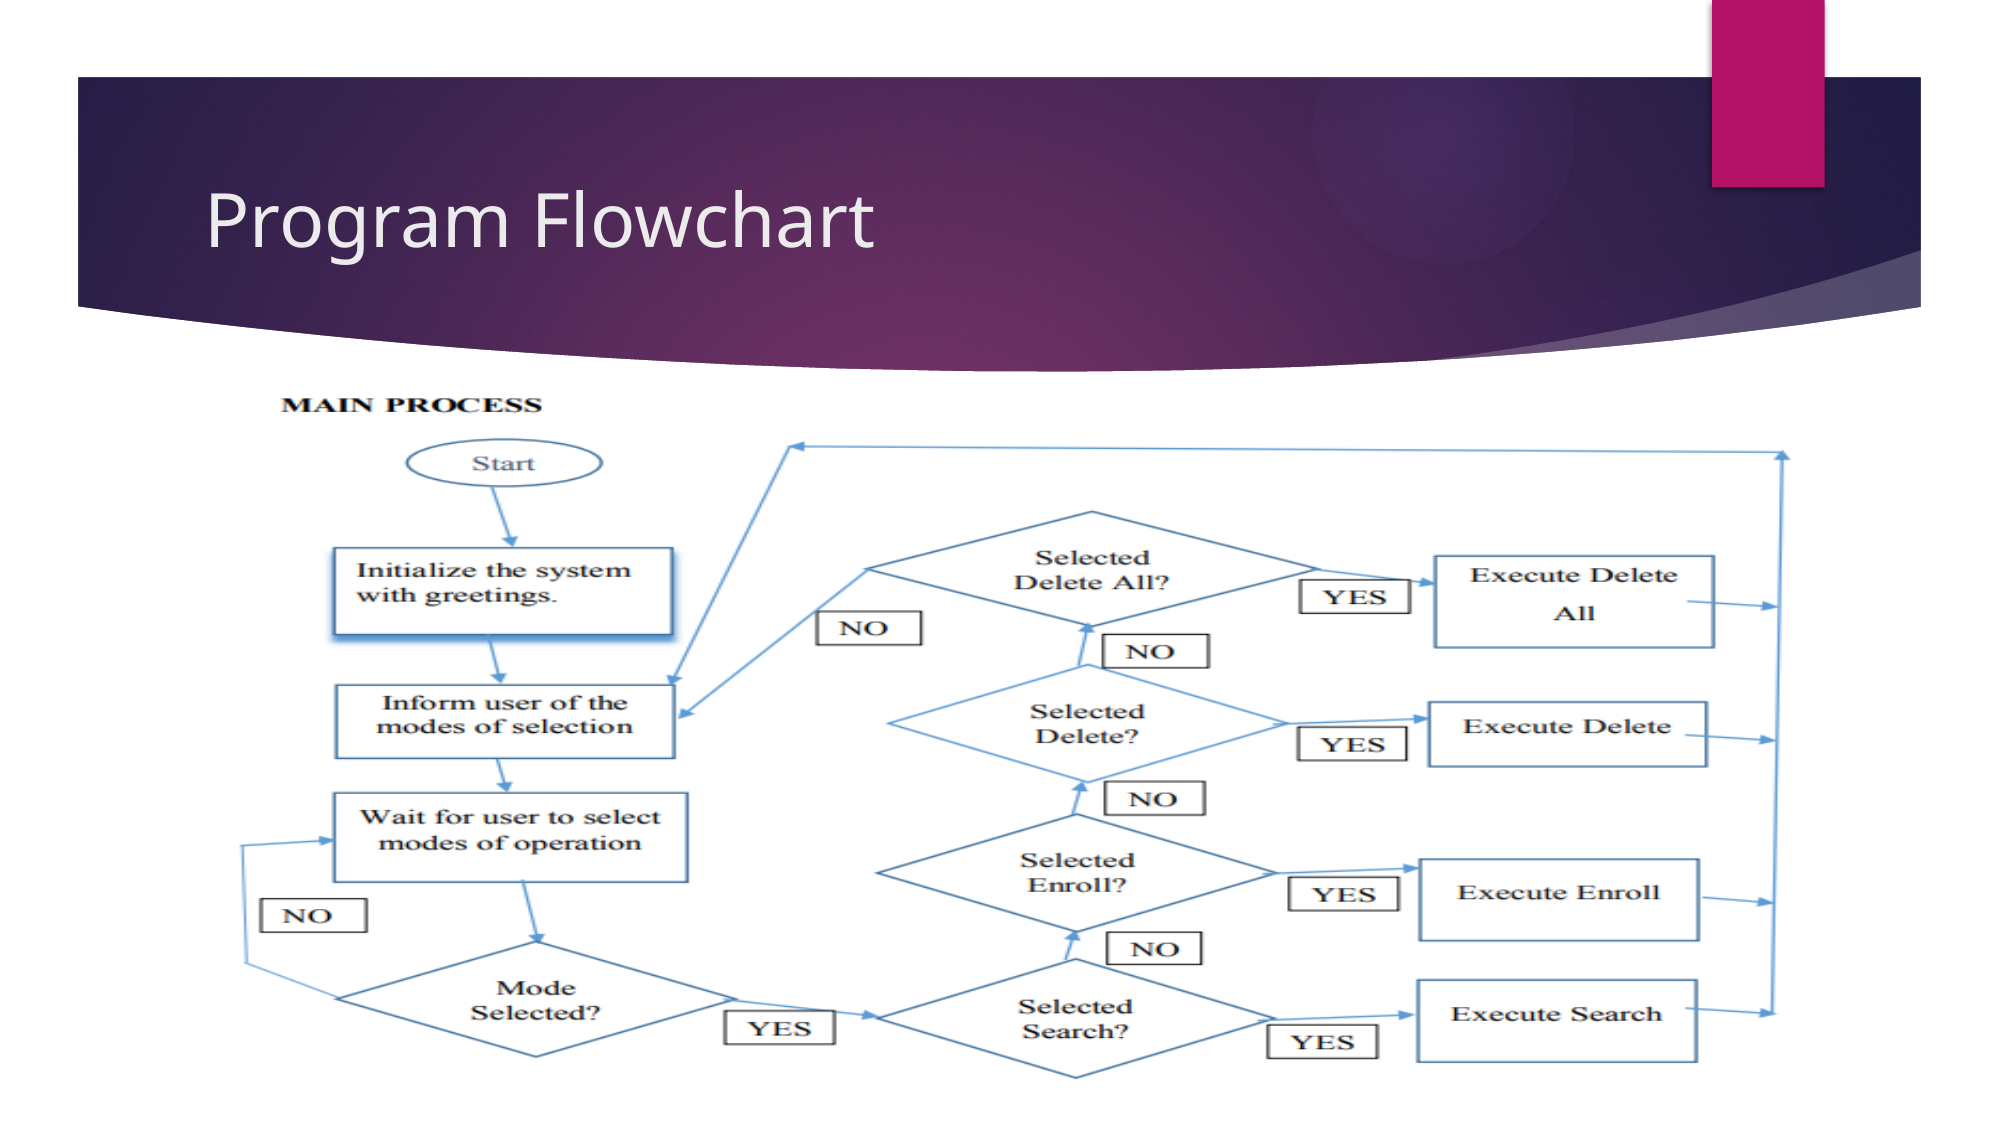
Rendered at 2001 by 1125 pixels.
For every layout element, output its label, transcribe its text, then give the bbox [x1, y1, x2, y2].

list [189, 386, 1811, 1099]
title Program Flowchart [189, 159, 1627, 276]
